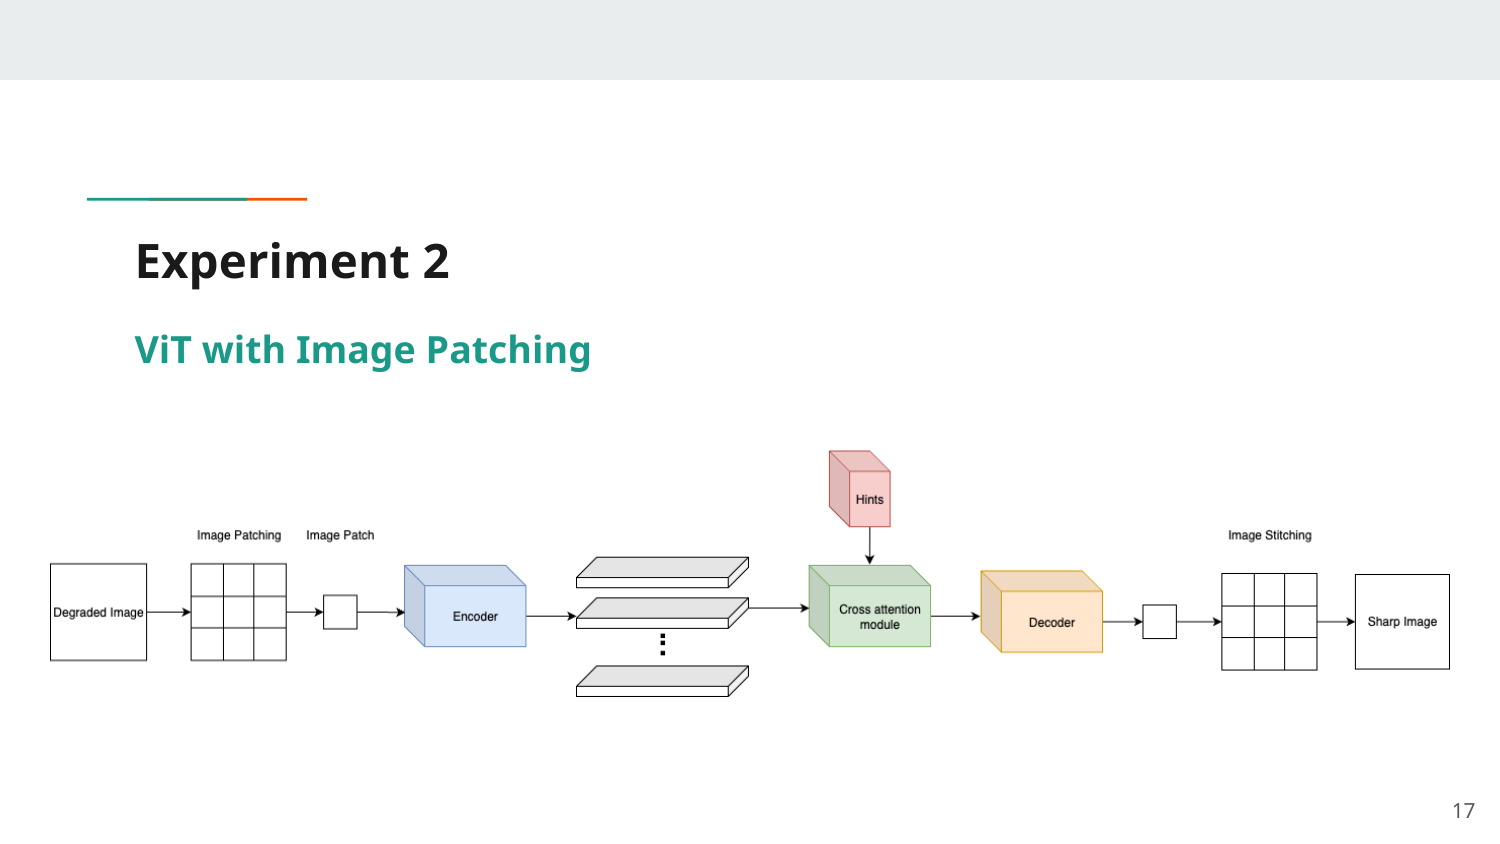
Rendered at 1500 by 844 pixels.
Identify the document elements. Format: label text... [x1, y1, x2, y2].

picture [50, 450, 1450, 697]
slide_number ‹#› [1400, 779, 1491, 844]
list ViT with Image Patching [119, 304, 1408, 448]
title Experiment 2 [119, 216, 1381, 304]
